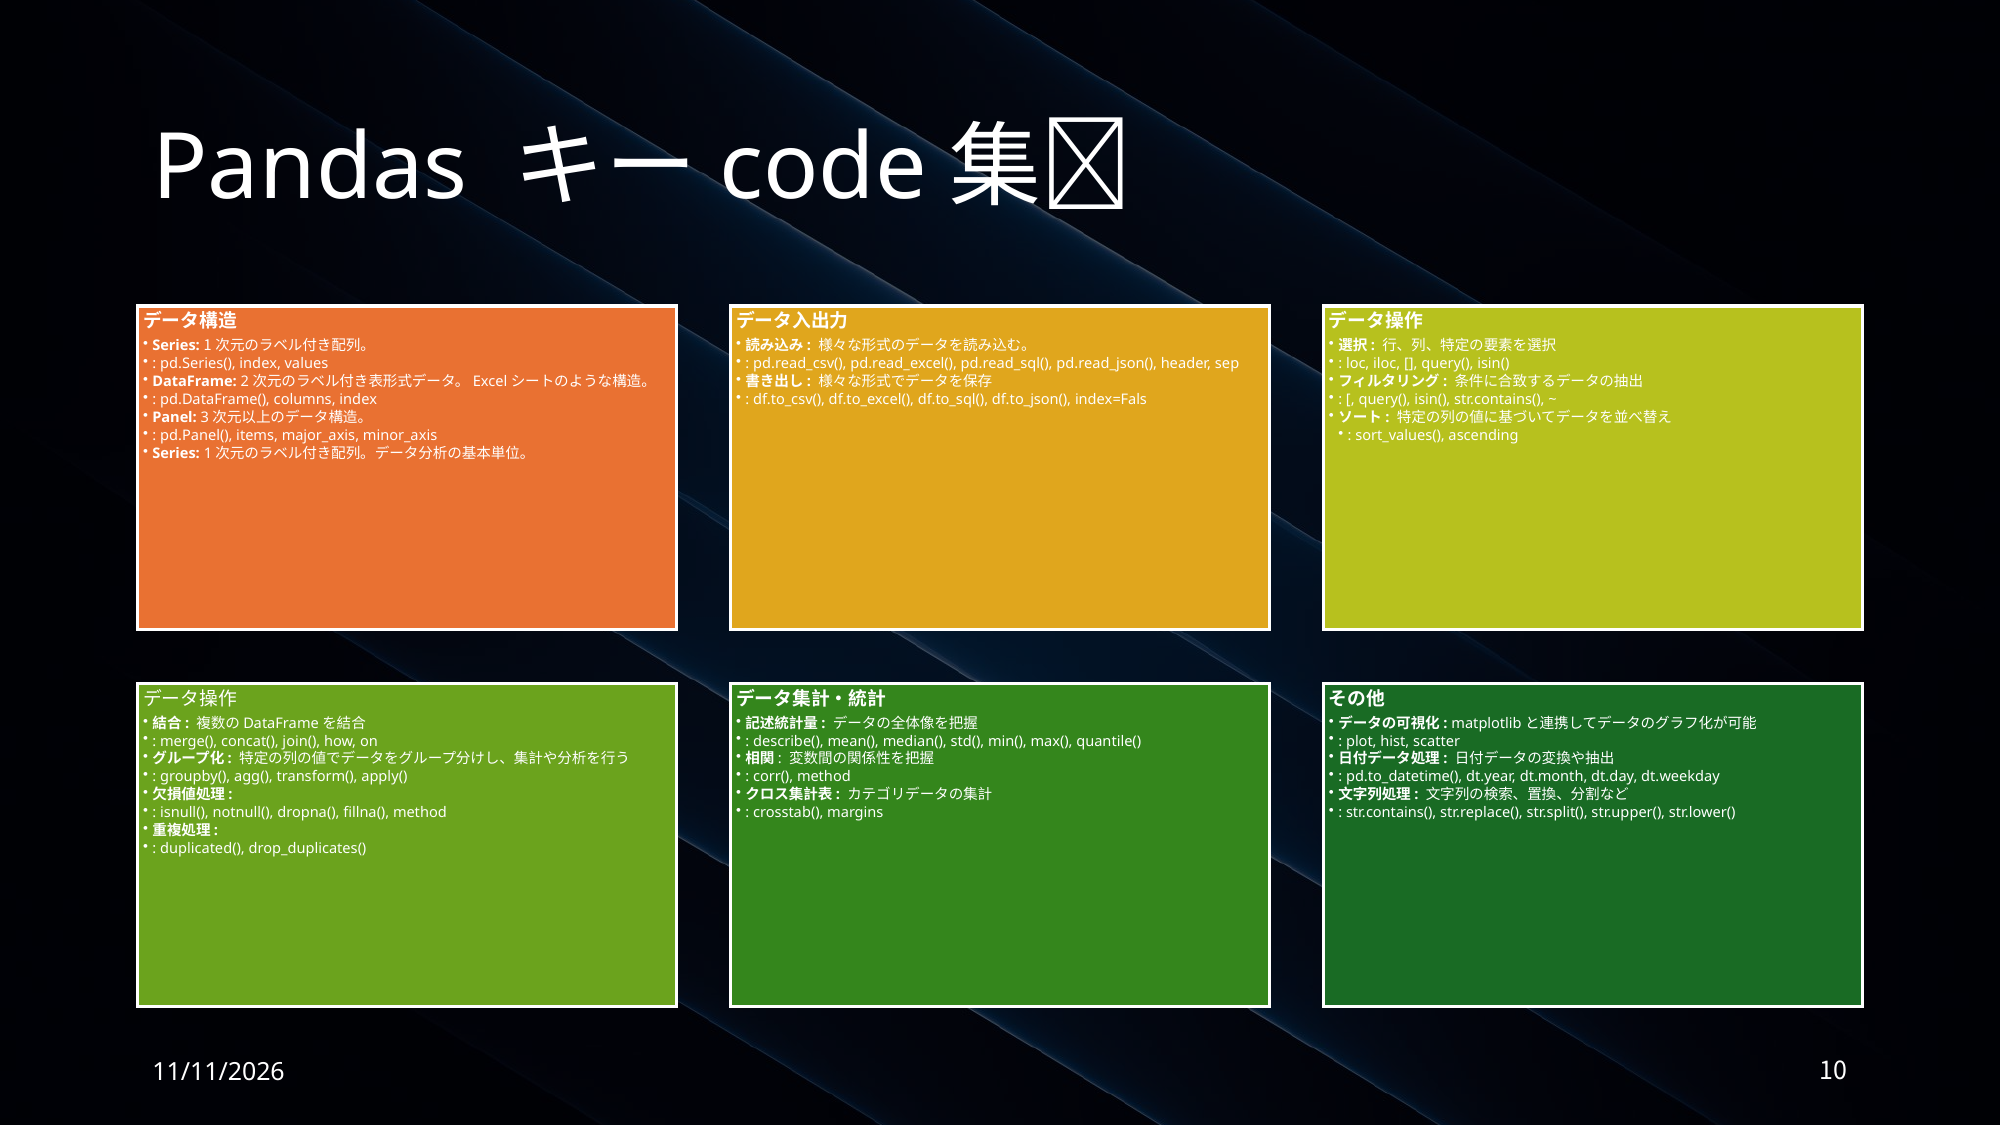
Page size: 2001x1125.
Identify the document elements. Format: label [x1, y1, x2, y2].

list [136, 298, 1863, 1014]
picture [0, 0, 2000, 1125]
